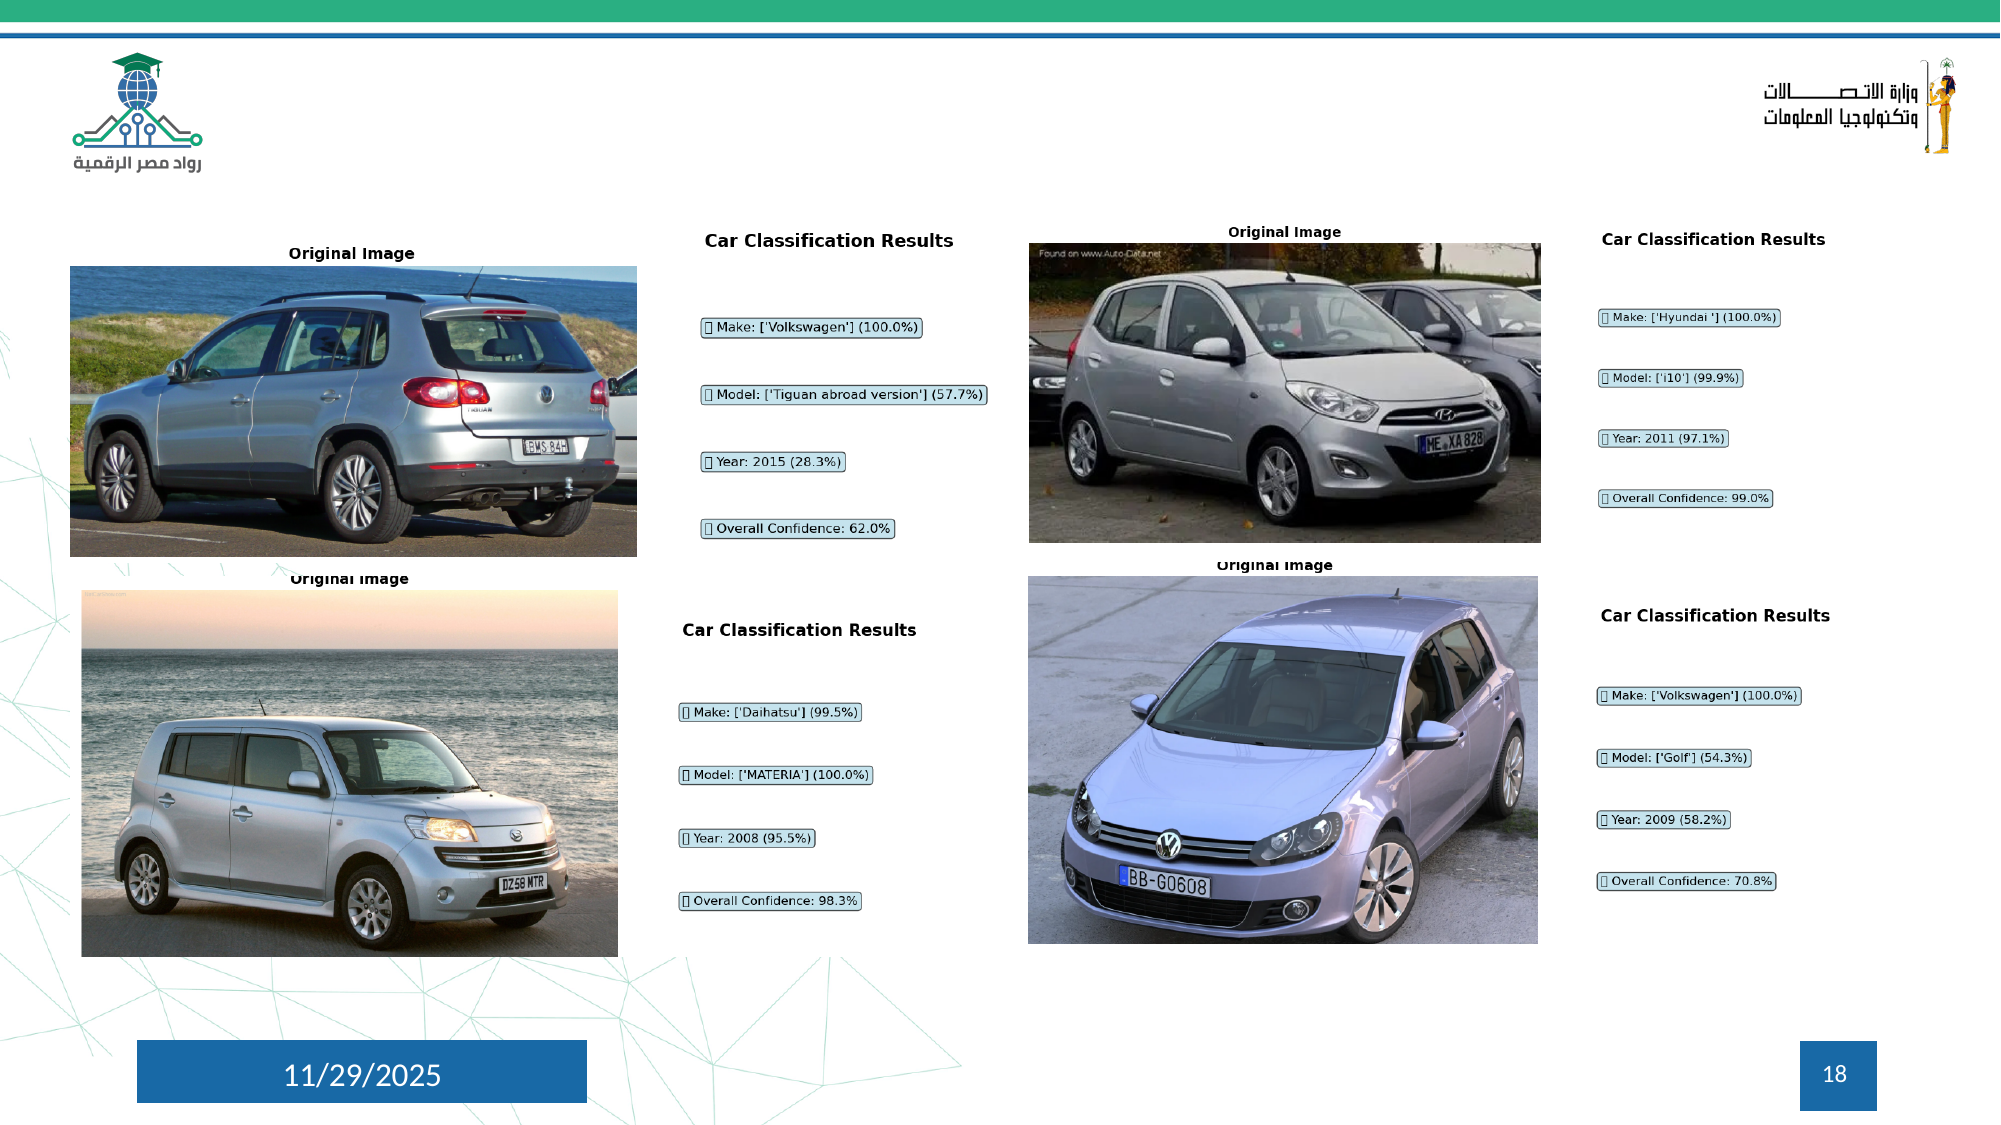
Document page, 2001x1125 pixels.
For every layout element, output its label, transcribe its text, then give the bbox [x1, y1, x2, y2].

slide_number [137, 1042, 588, 1103]
slide_number 18 [1412, 1042, 1863, 1103]
picture [0, 0, 2000, 1125]
